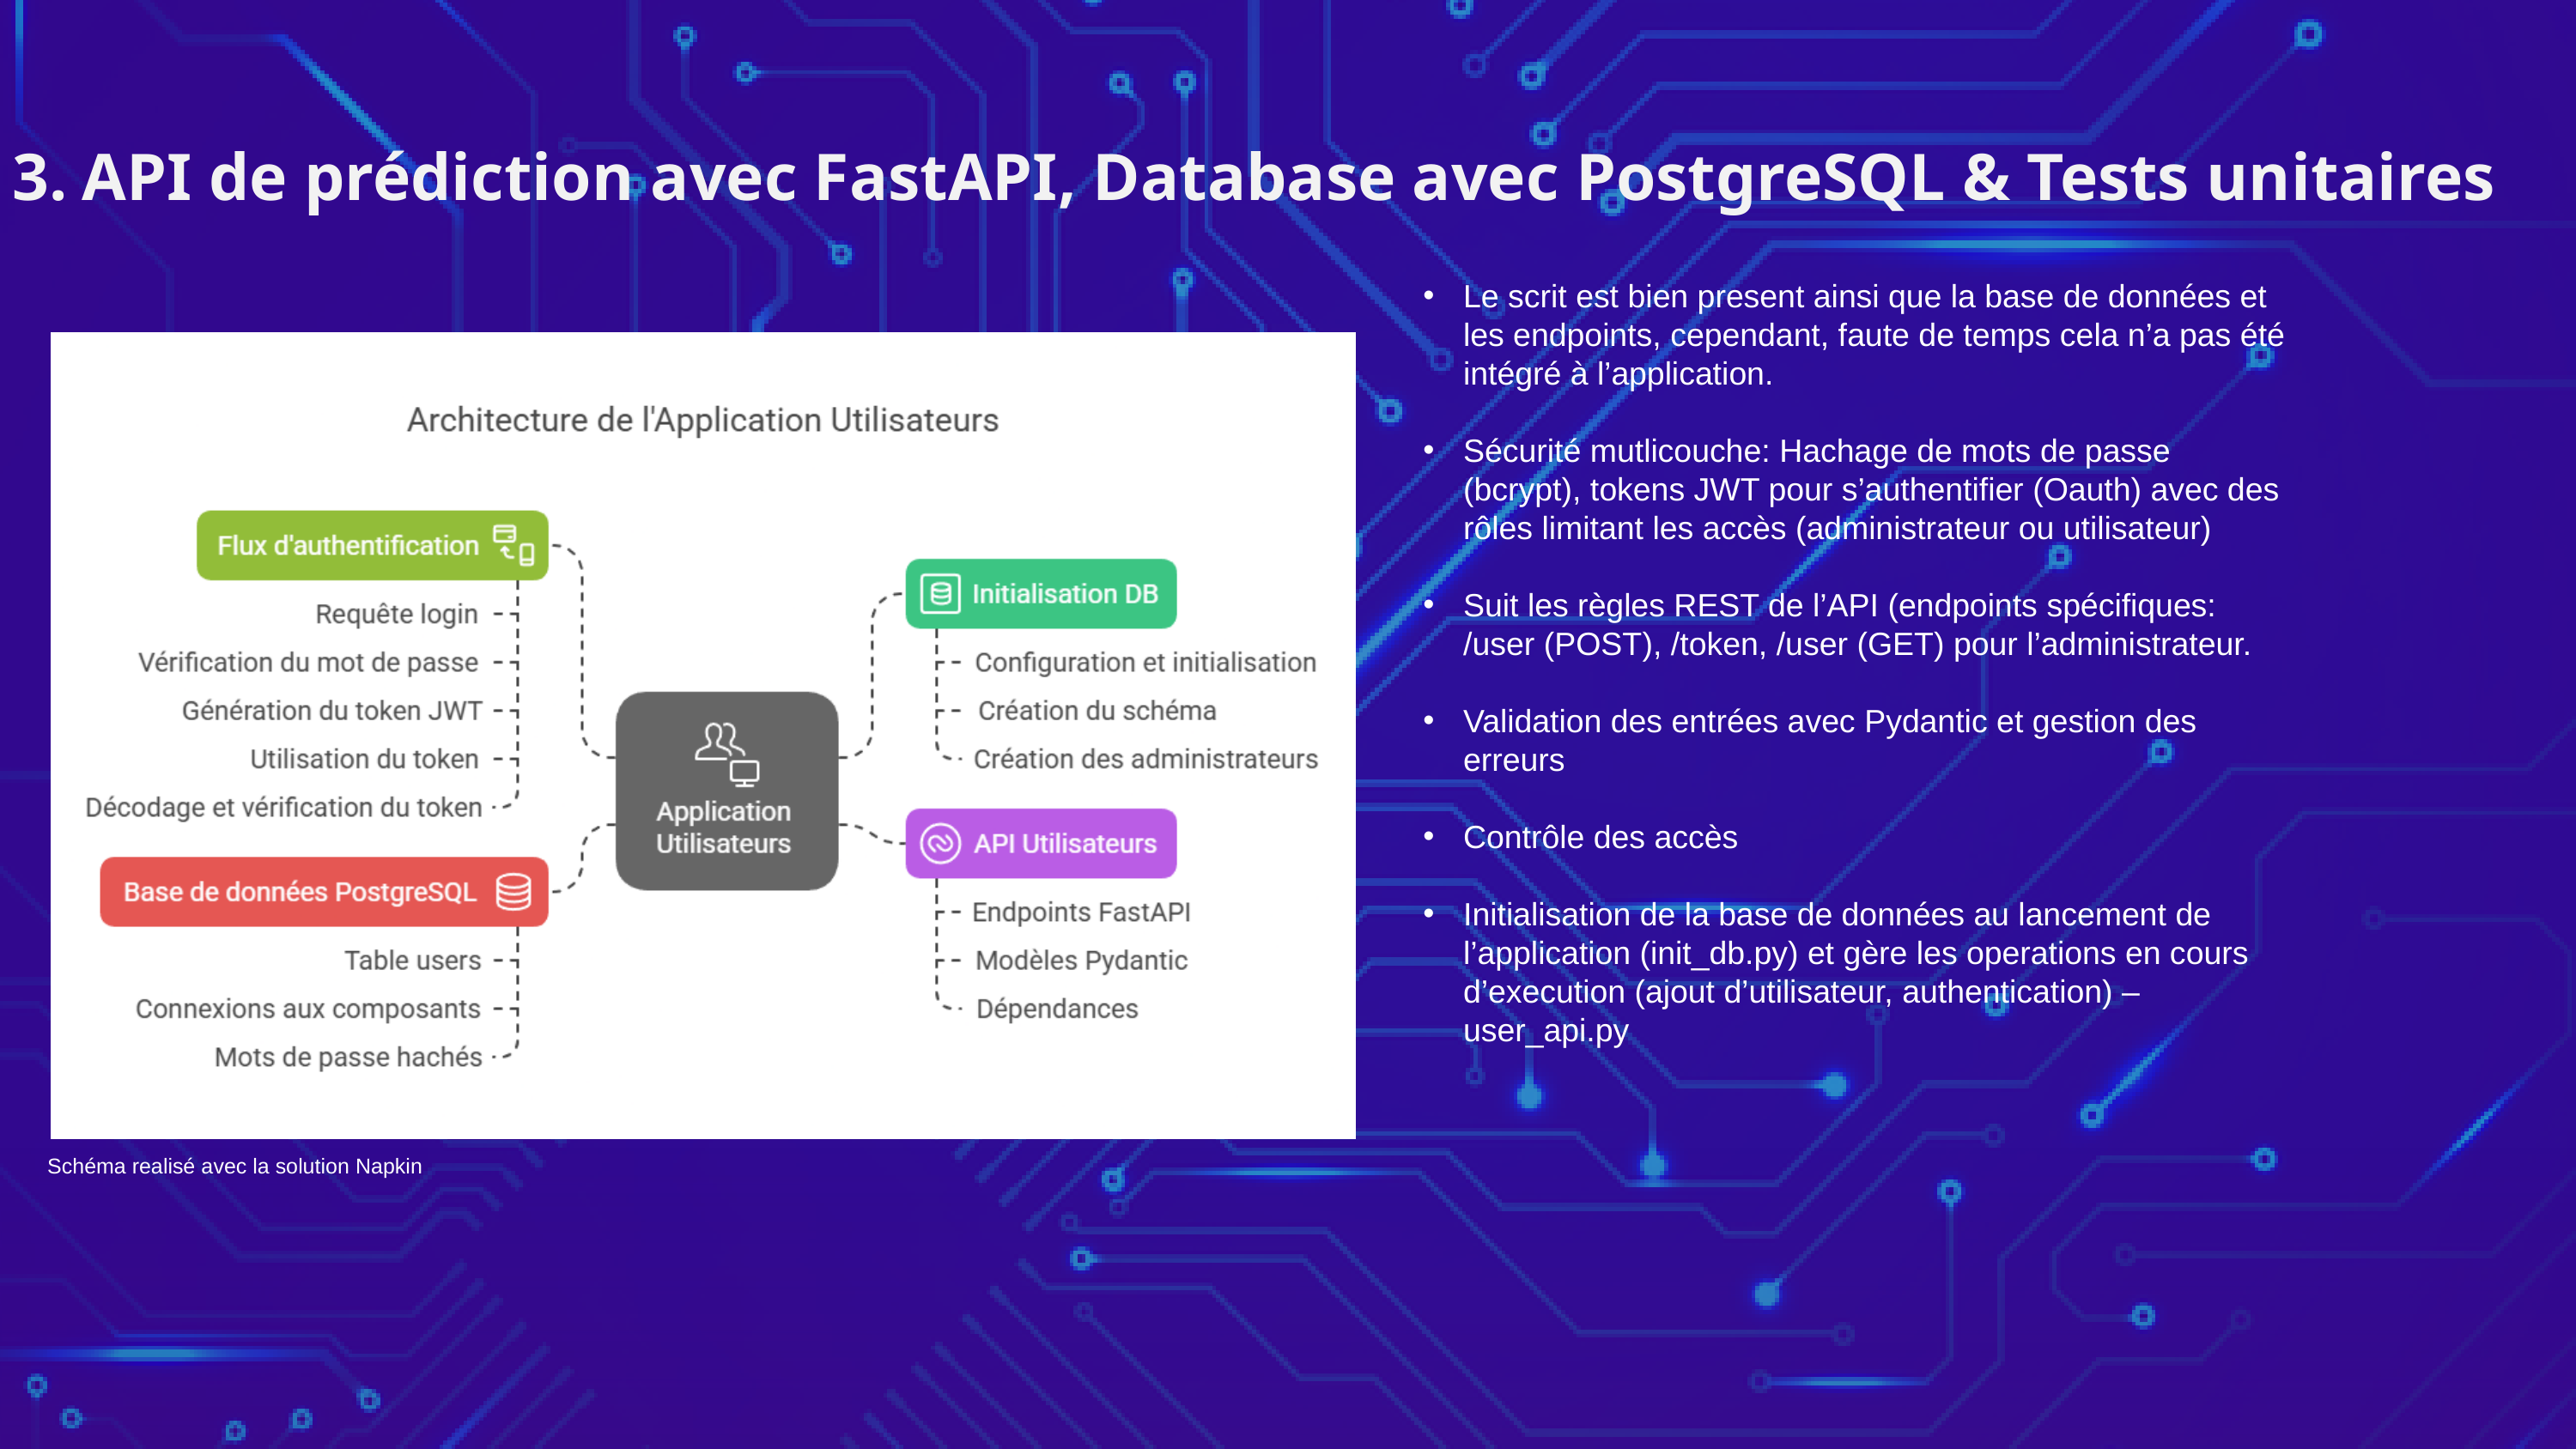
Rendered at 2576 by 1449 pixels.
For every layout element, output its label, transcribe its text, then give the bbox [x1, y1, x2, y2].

text_box 3. API de prédiction avec FastAPI, Database avec PostgreSQL & Tests unitaires [0, 130, 2510, 221]
text_box Le scrit est bien present ainsi que la base de données et les endpoints, cependant, faute de temps cela n’a pas été intégré à l’application. Sécurité mutlicouche: Hachage de mots de passe (bcrypt), tokens JWT pour s’authentifier (Oauth) avec des rôles limitant les accès (administrateur ou utilisateur) Suit les règles REST de l’API (endpoints spécifiques: /user (POST), /token, /user (GET) pour l’administrateur. Validation des entrées avec Pydantic et gestion des erreurs Contrôle des accès Initialisation de la base de données au lancement de l’application (init_db.py) et gère les operations en cours d’execution (ajout d’utilisateur, authentication) – user_api.py [1410, 269, 2301, 1171]
text_box [0, 0, 2576, 1449]
picture [51, 331, 1356, 1139]
text_box Schéma realisé avec la solution Napkin [34, 1146, 926, 1224]
